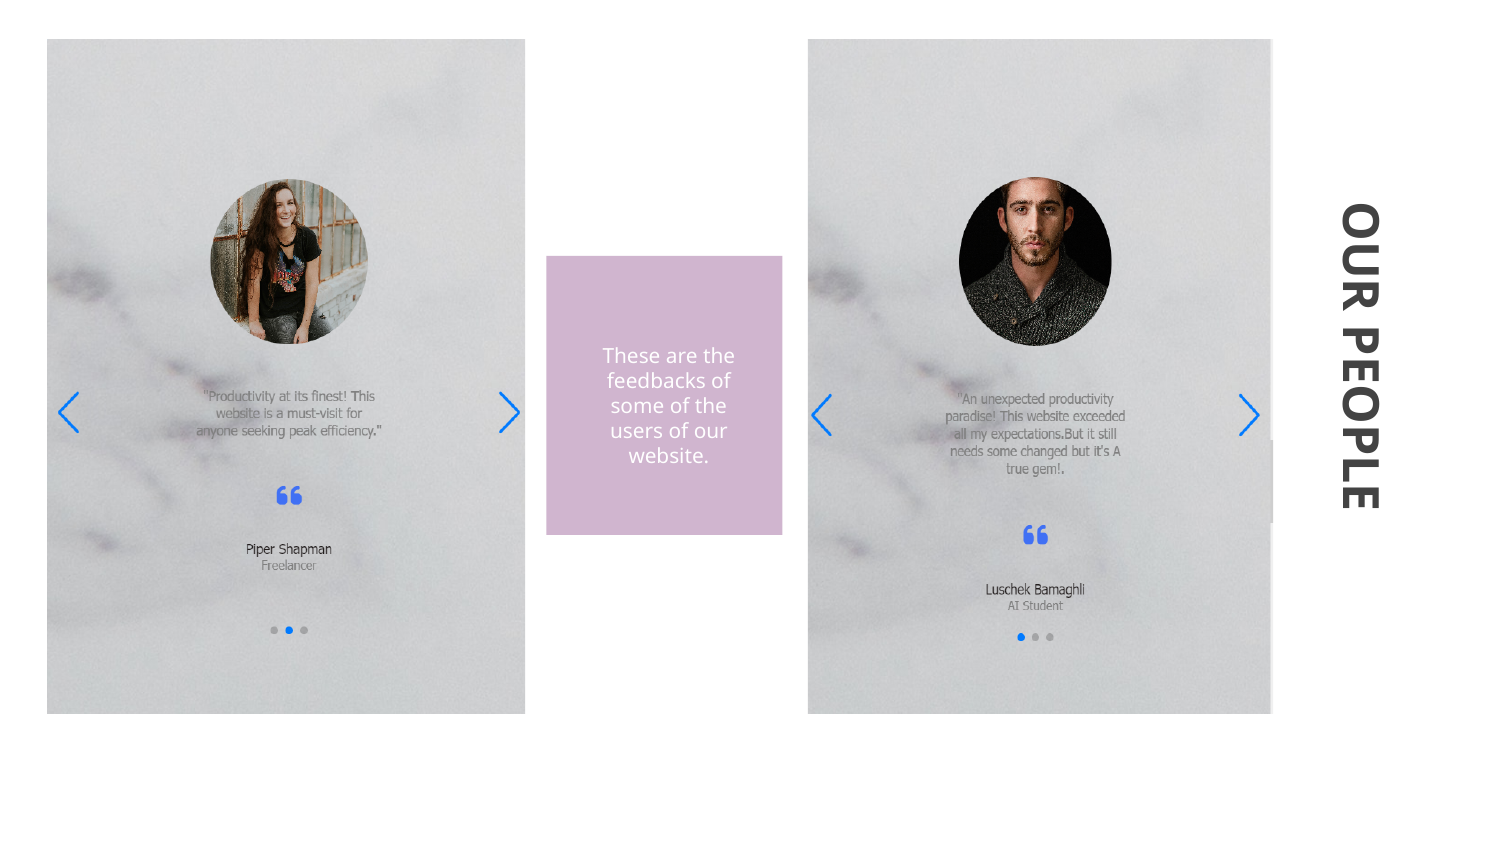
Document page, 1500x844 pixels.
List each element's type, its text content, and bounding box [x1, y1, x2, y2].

picture [46, 39, 526, 715]
picture [807, 39, 1274, 715]
text_box [546, 255, 783, 535]
title OUR PEOPLE [1328, 71, 1409, 643]
text_box These are the feedbacks of some of the users of our website. [580, 327, 757, 464]
